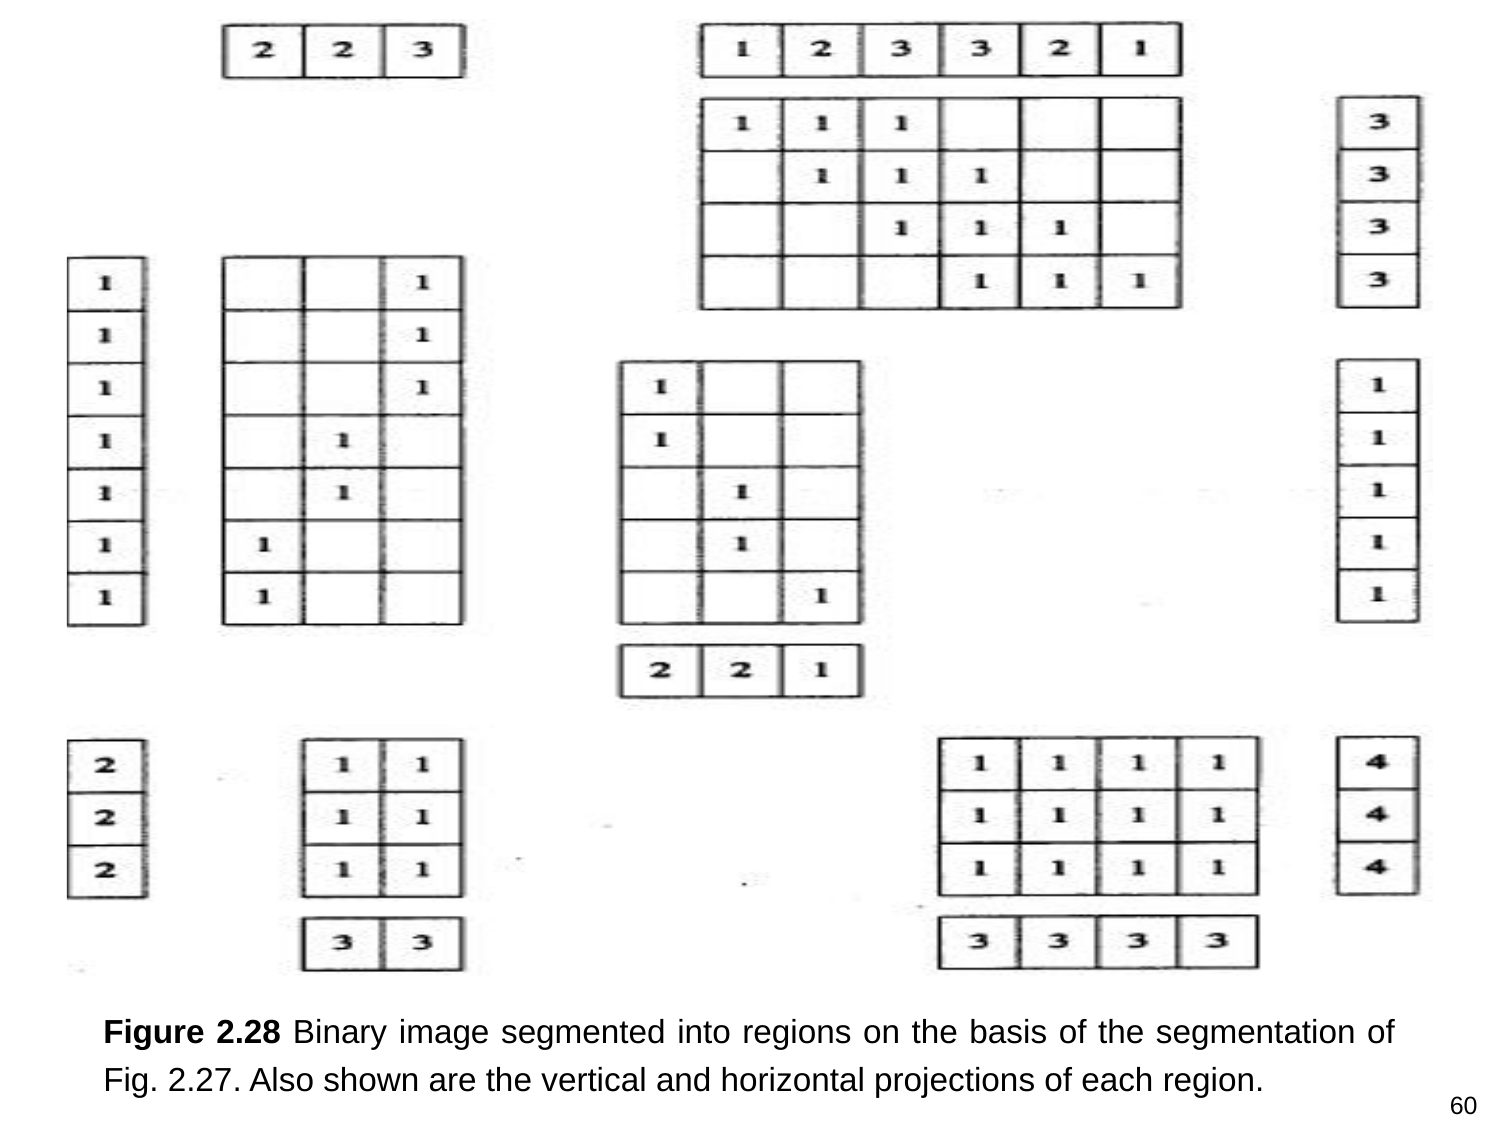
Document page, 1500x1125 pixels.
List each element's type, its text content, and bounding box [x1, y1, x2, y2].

text_box Figure 2.28 Binary image segmented into regions on the basis of the segmentation of Fig. 2.27. Also shown are the vertical and horizontal projections of each region. [88, 994, 1412, 1106]
text_box 60 [1435, 1082, 1500, 1125]
picture [66, 18, 1434, 984]
